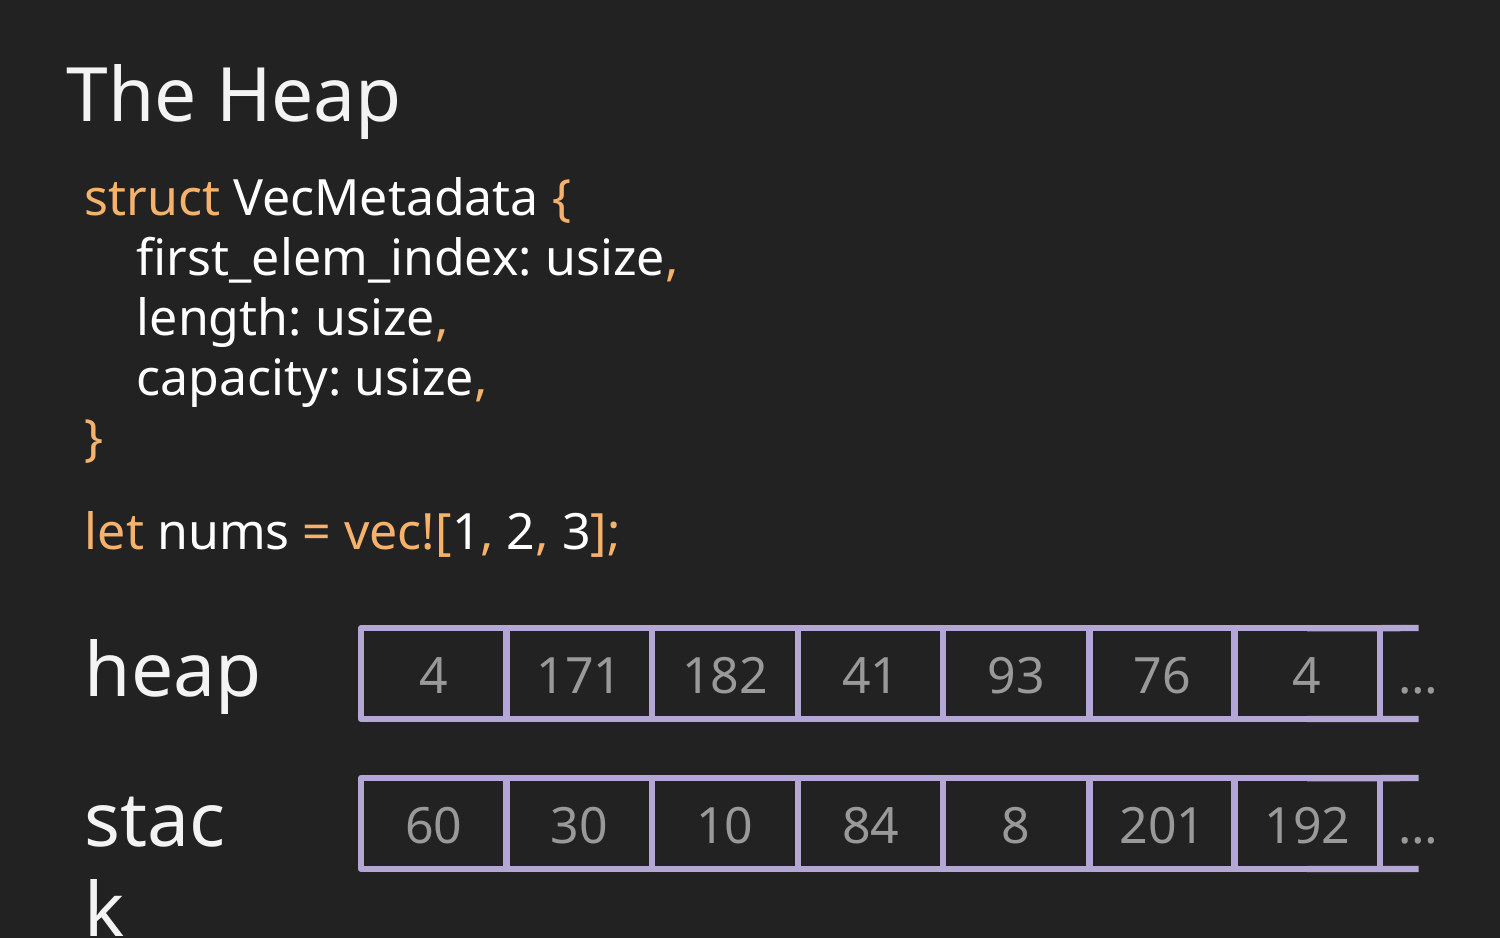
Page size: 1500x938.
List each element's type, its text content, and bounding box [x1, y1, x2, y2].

text_box 84 [797, 778, 943, 869]
text_box 8 [943, 778, 1089, 869]
text_box 93 [943, 628, 1089, 719]
text_box 201 [1089, 778, 1234, 869]
text_box let nums = vec![1, 2, 3]; [69, 484, 857, 576]
text_box stack [69, 756, 280, 891]
text_box 60 [361, 778, 506, 869]
text_box 4 [1234, 628, 1304, 719]
text_box 41 [797, 628, 943, 719]
text_box 4 [361, 628, 506, 719]
text_box 171 [506, 628, 652, 719]
text_box heap [69, 606, 280, 741]
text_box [1306, 627, 1456, 720]
text_box 192 [1234, 778, 1304, 869]
text_box struct VecMetadata { first_elem_index: usize, length: usize, capacity: usize, } [69, 150, 1487, 504]
text_box The Heap [51, 31, 964, 166]
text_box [1306, 777, 1456, 870]
text_box 182 [652, 628, 797, 719]
text_box 76 [1089, 628, 1234, 719]
text_box 30 [506, 778, 653, 869]
text_box 10 [653, 778, 797, 869]
